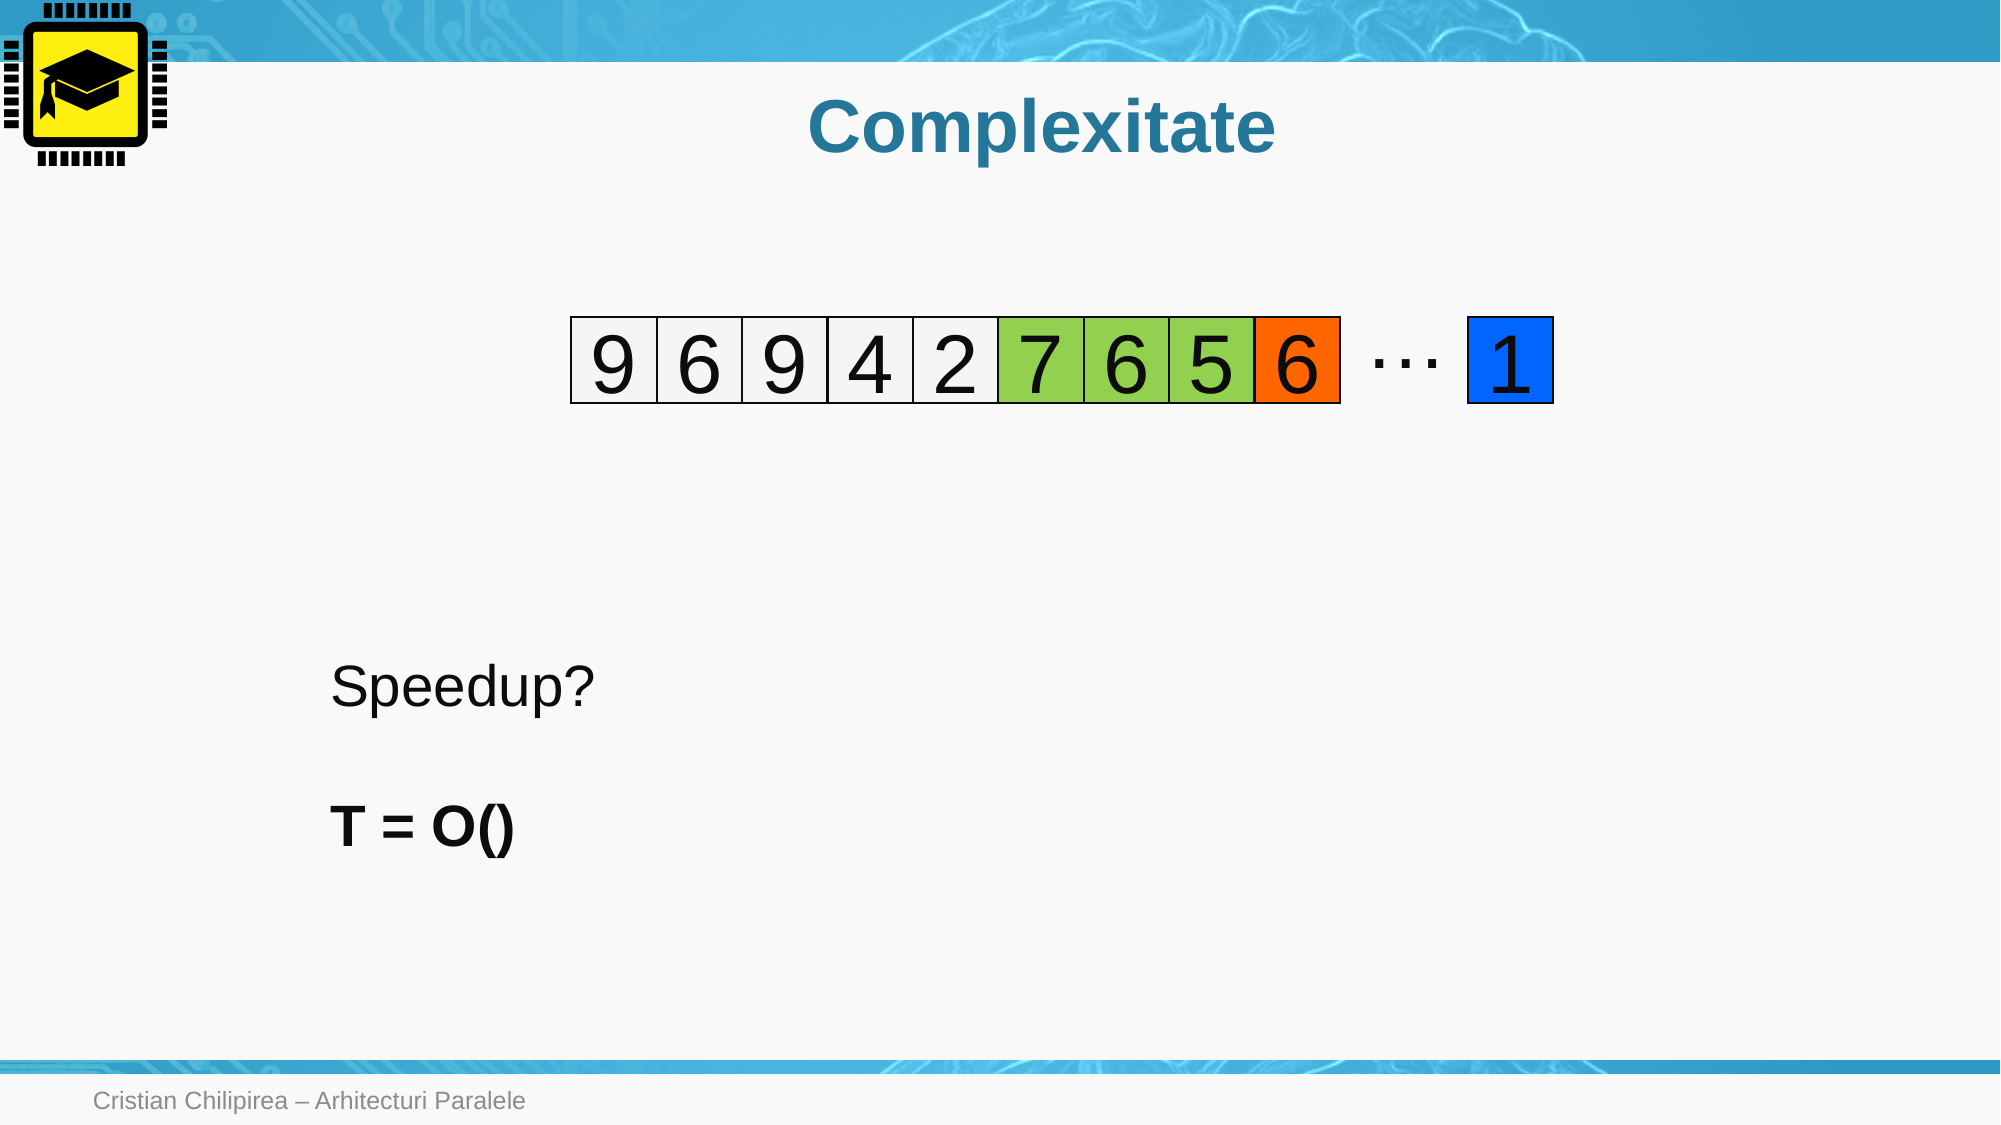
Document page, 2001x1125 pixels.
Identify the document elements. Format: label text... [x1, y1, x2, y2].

text_box 6 [1083, 316, 1168, 404]
text_box 5 [1168, 316, 1254, 404]
text_box 7 [997, 316, 1083, 404]
text_box 2 [912, 316, 997, 404]
footer Cristian Chilipirea – Arhitecturi Paralele [77, 1073, 1338, 1125]
title Complexitate [170, 76, 1915, 180]
text_box … [1349, 278, 1463, 393]
picture [0, 1060, 2000, 1074]
text_box 9 [741, 316, 826, 404]
text_box 1 [1467, 316, 1554, 404]
picture [0, 0, 2000, 166]
text_box 6 [656, 316, 741, 404]
text_box 4 [826, 316, 912, 404]
text_box 9 [570, 316, 656, 404]
text_box 6 [1254, 316, 1341, 404]
